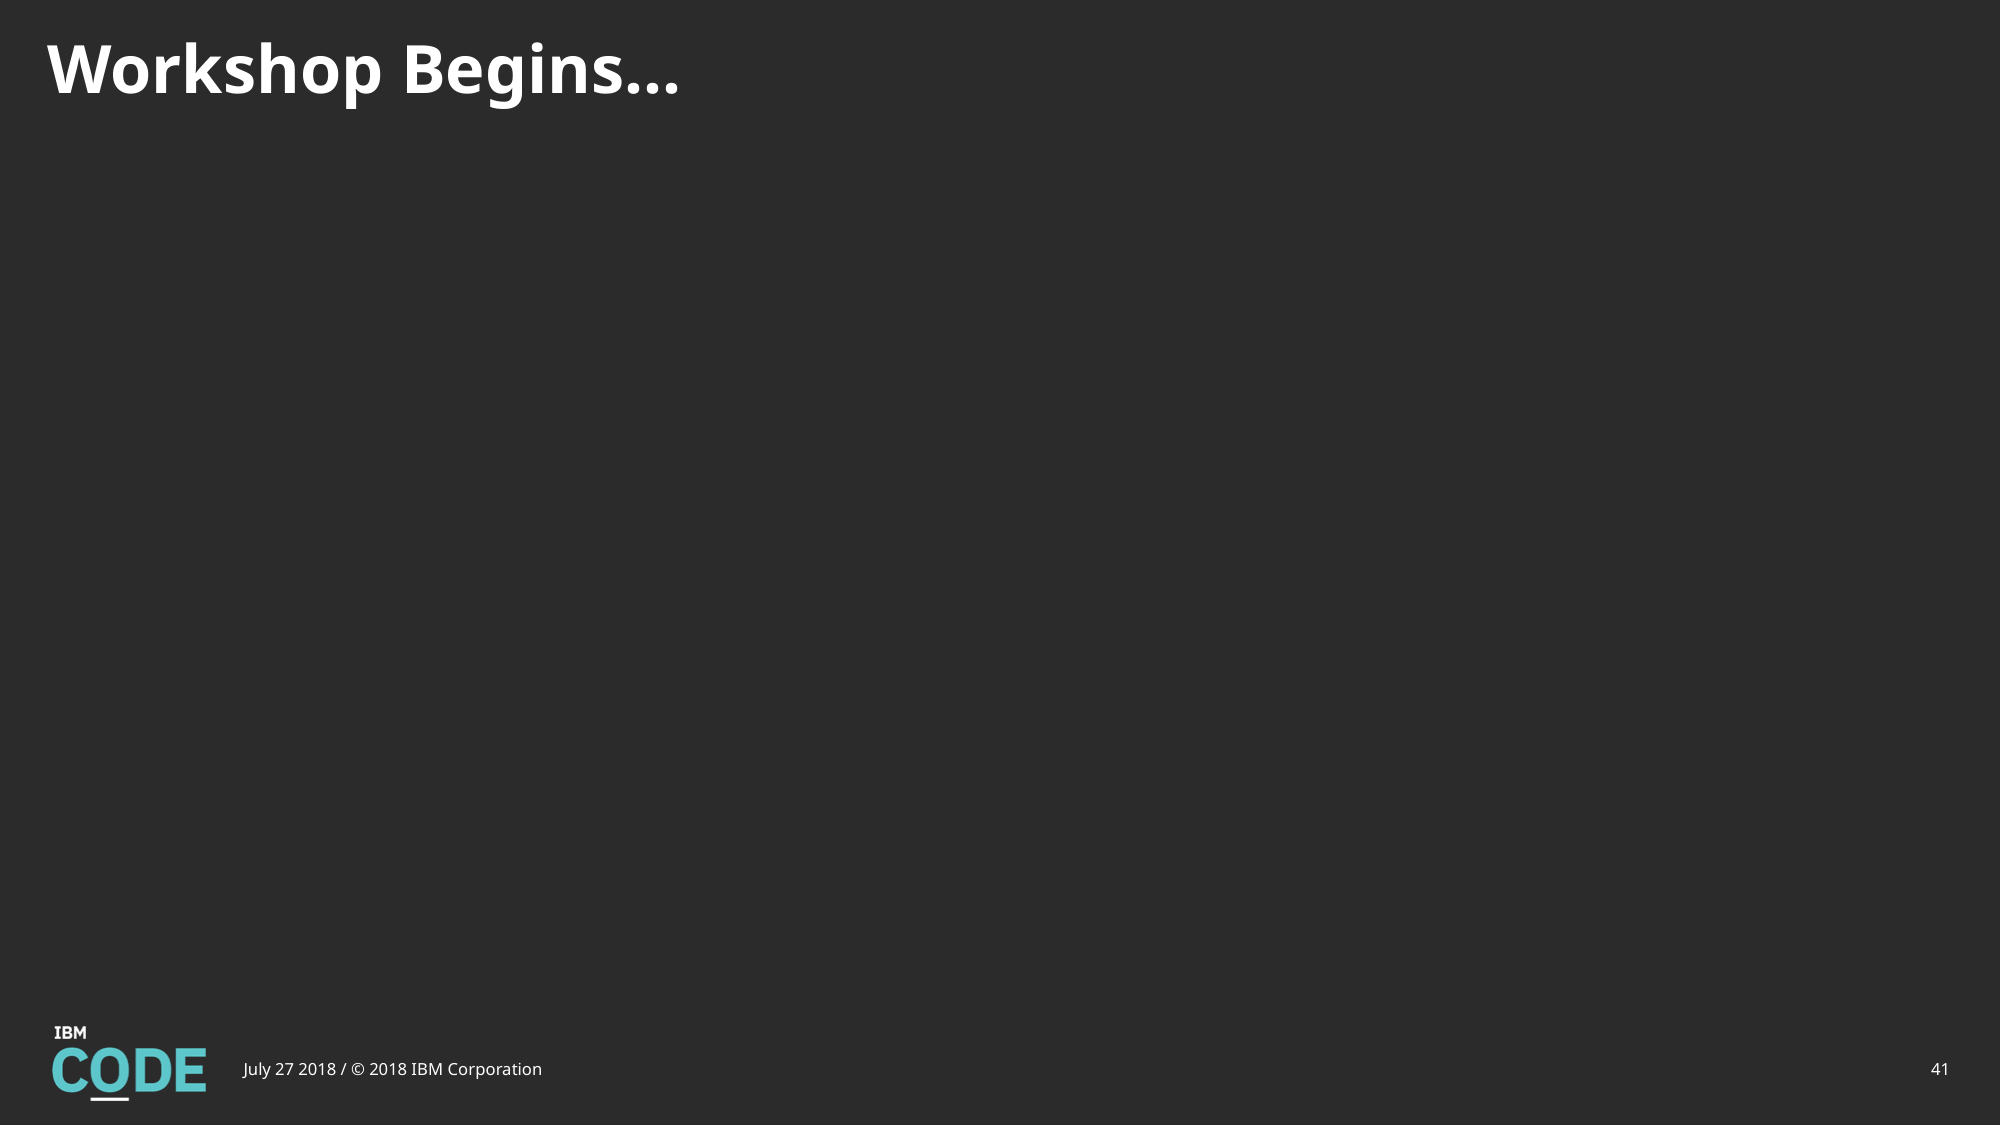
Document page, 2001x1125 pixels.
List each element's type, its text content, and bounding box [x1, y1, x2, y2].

slide_number 41 [1500, 1055, 1950, 1086]
picture [52, 1026, 206, 1101]
footer July 27 2018 / © 2018 IBM Corporation [243, 1055, 1464, 1086]
title Workshop Begins… [47, 36, 1950, 246]
